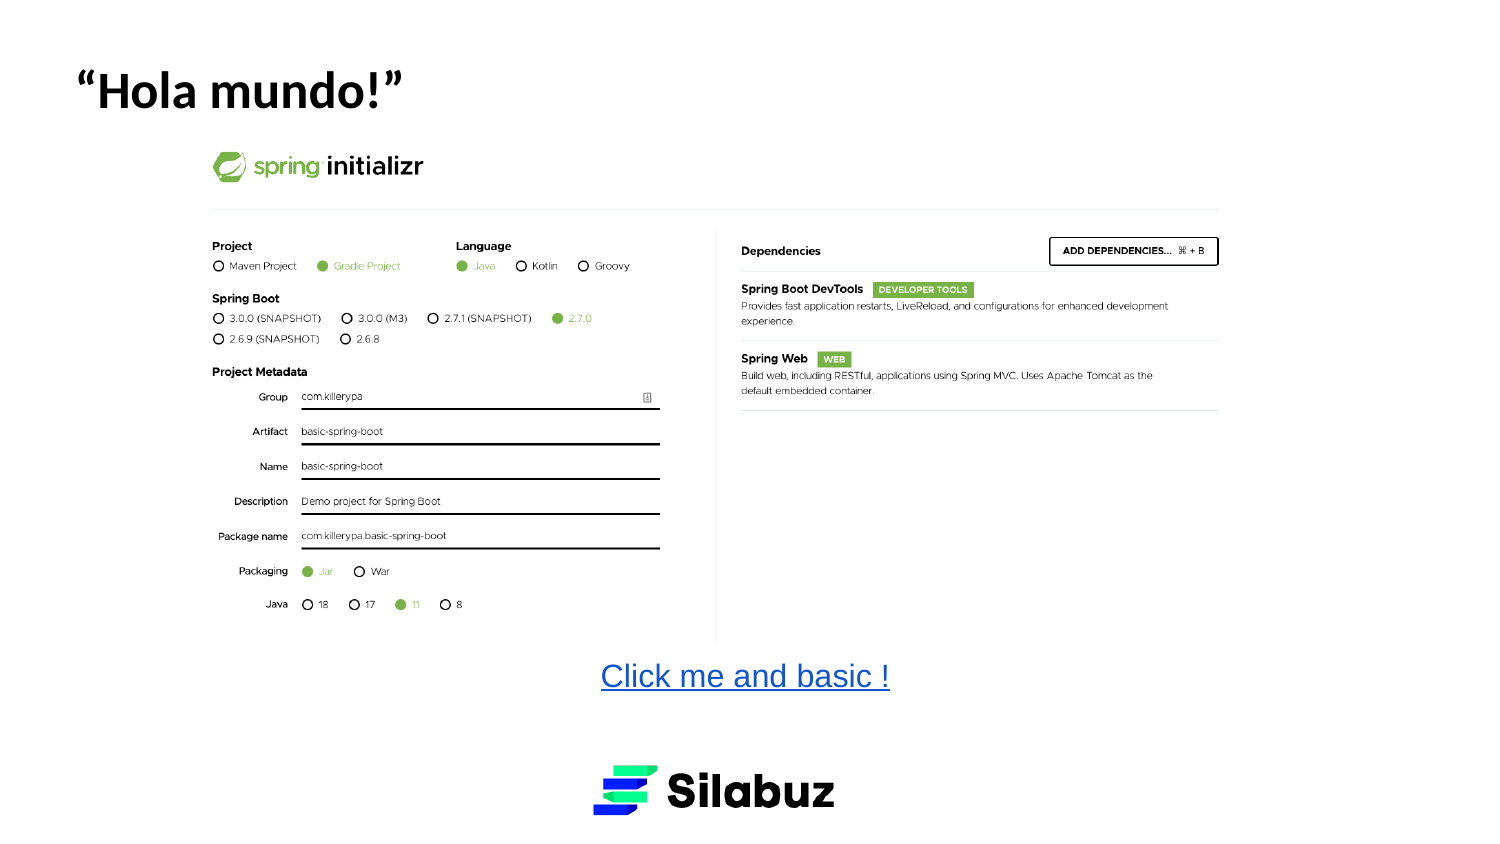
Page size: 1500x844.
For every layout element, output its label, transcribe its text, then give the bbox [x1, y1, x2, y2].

text_box Click me and basic ! [102, 640, 1398, 737]
text_box “Hola mundo!” [59, 31, 621, 135]
picture [590, 745, 834, 836]
picture [197, 139, 1228, 641]
